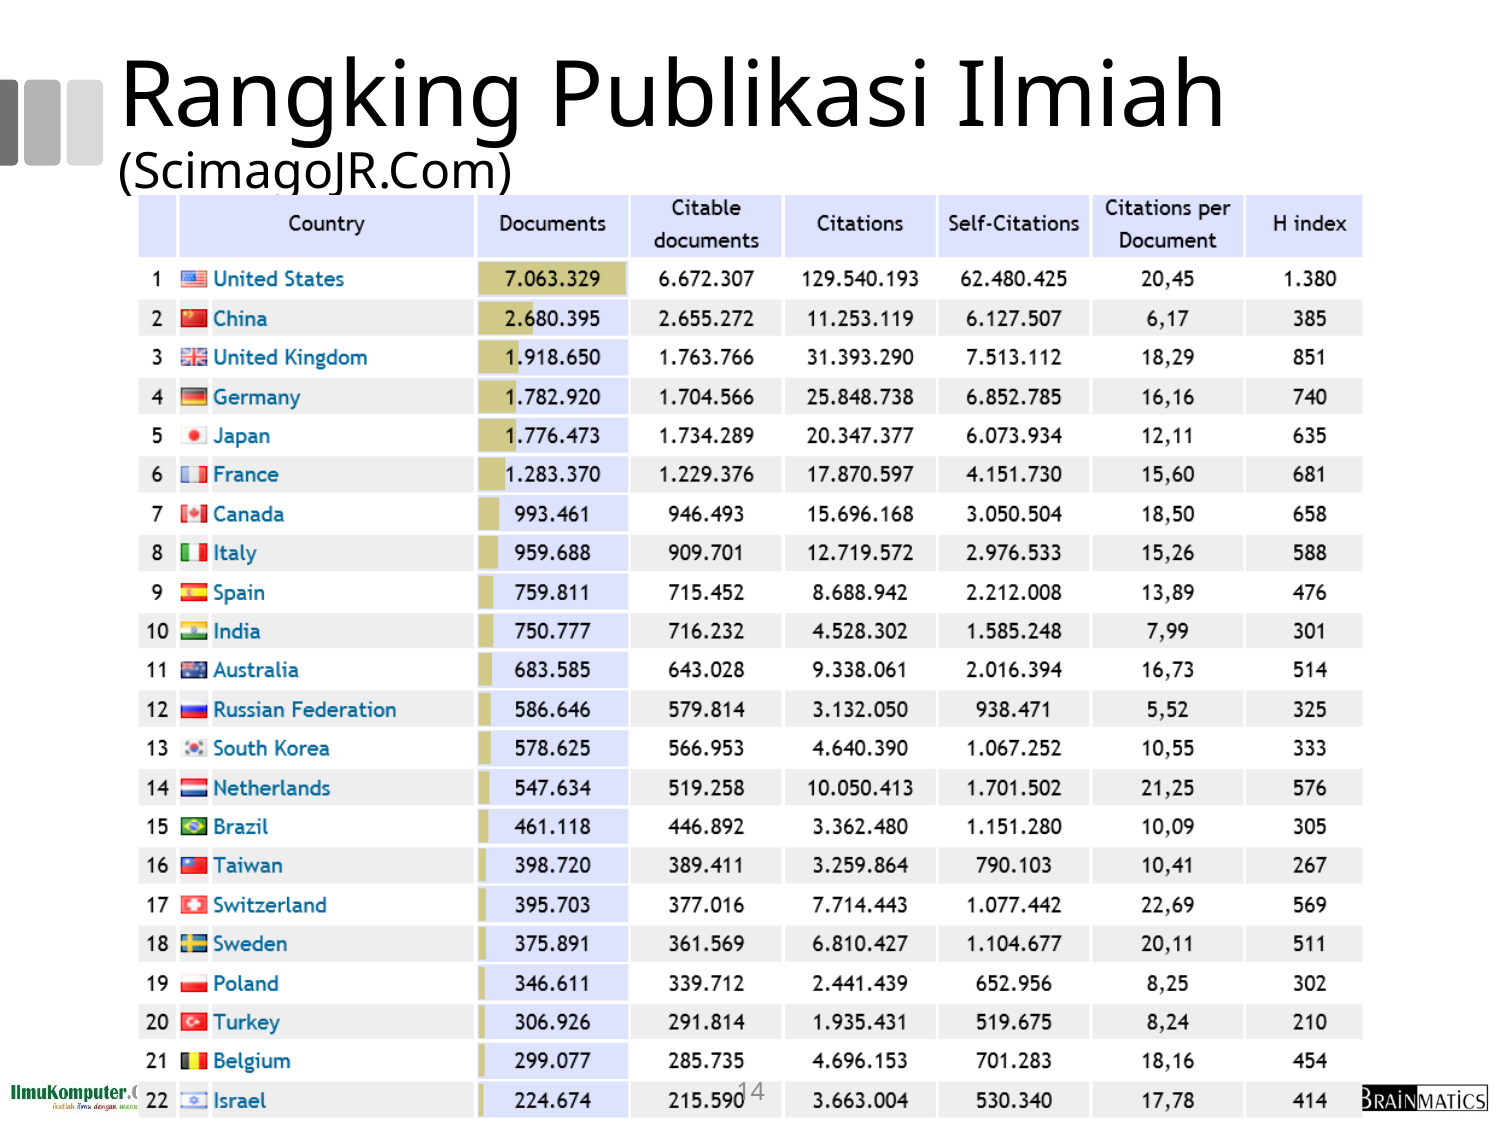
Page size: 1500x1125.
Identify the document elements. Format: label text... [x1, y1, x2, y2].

picture [4, 194, 1491, 1121]
title Rangking Publikasi Ilmiah (ScimagoJR.Com) [103, 24, 1500, 222]
